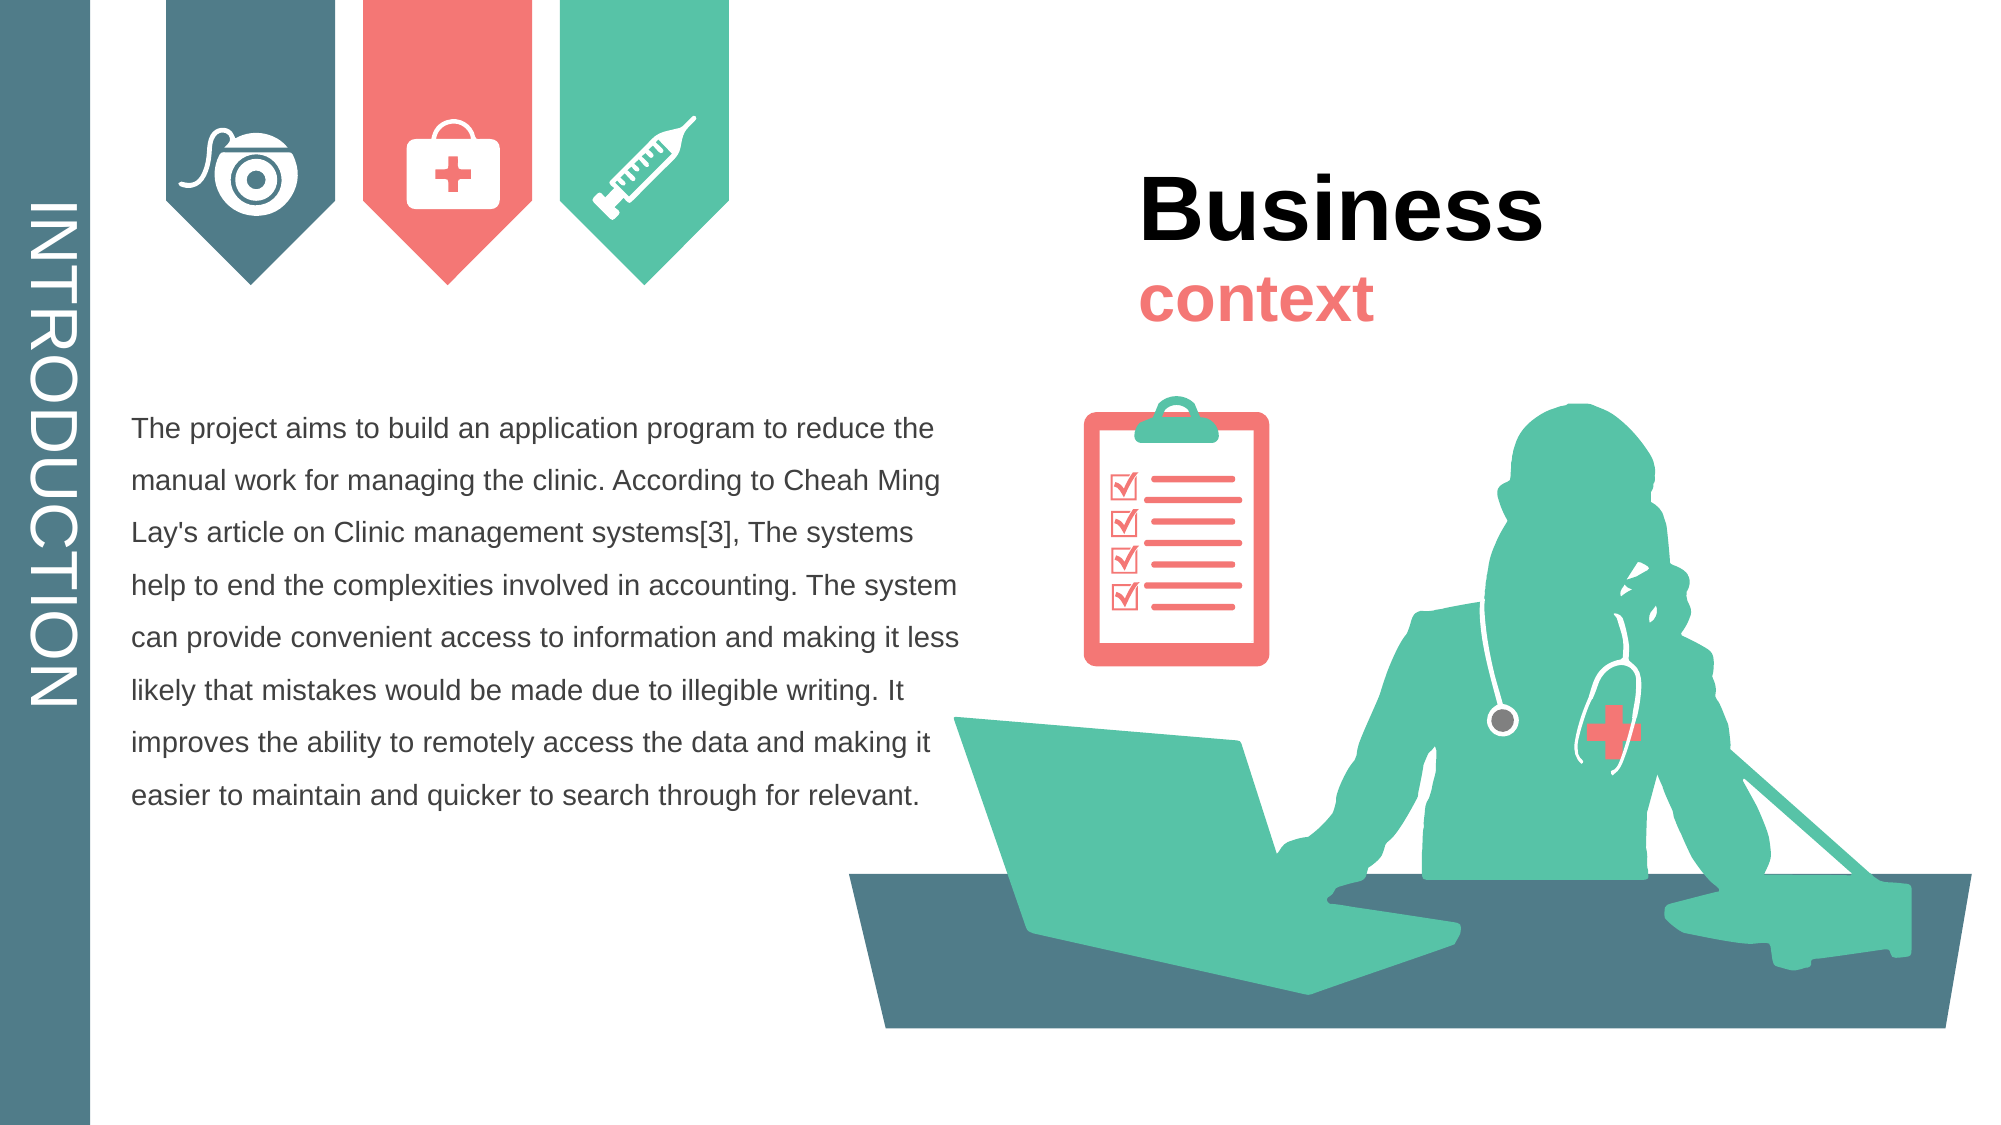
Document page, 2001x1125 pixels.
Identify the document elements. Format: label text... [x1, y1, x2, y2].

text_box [304, 0, 591, 424]
text_box The project aims to build an application program to reduce the manual work for managing the clinic. According to Cheah Ming Lay's article on Clinic management systems[3], The systems help to end the complexities involved in accounting. The system can provide convenient access to information and making it less likely that mistakes would be made due to illegible writing. It improves the ability to remotely access the data and making it easier to maintain and quicker to search through for relevant. [116, 384, 978, 819]
text_box [0, 0, 91, 183]
text_box [214, 152, 298, 216]
text_box context [1123, 247, 1813, 343]
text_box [848, 403, 1972, 1029]
text_box INTRODUCTION [0, 183, 106, 715]
text_box [178, 127, 288, 188]
text_box [0, 715, 91, 1125]
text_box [1480, 577, 1663, 787]
text_box [592, 115, 697, 220]
text_box Business [1123, 141, 1813, 247]
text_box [1083, 396, 1270, 667]
